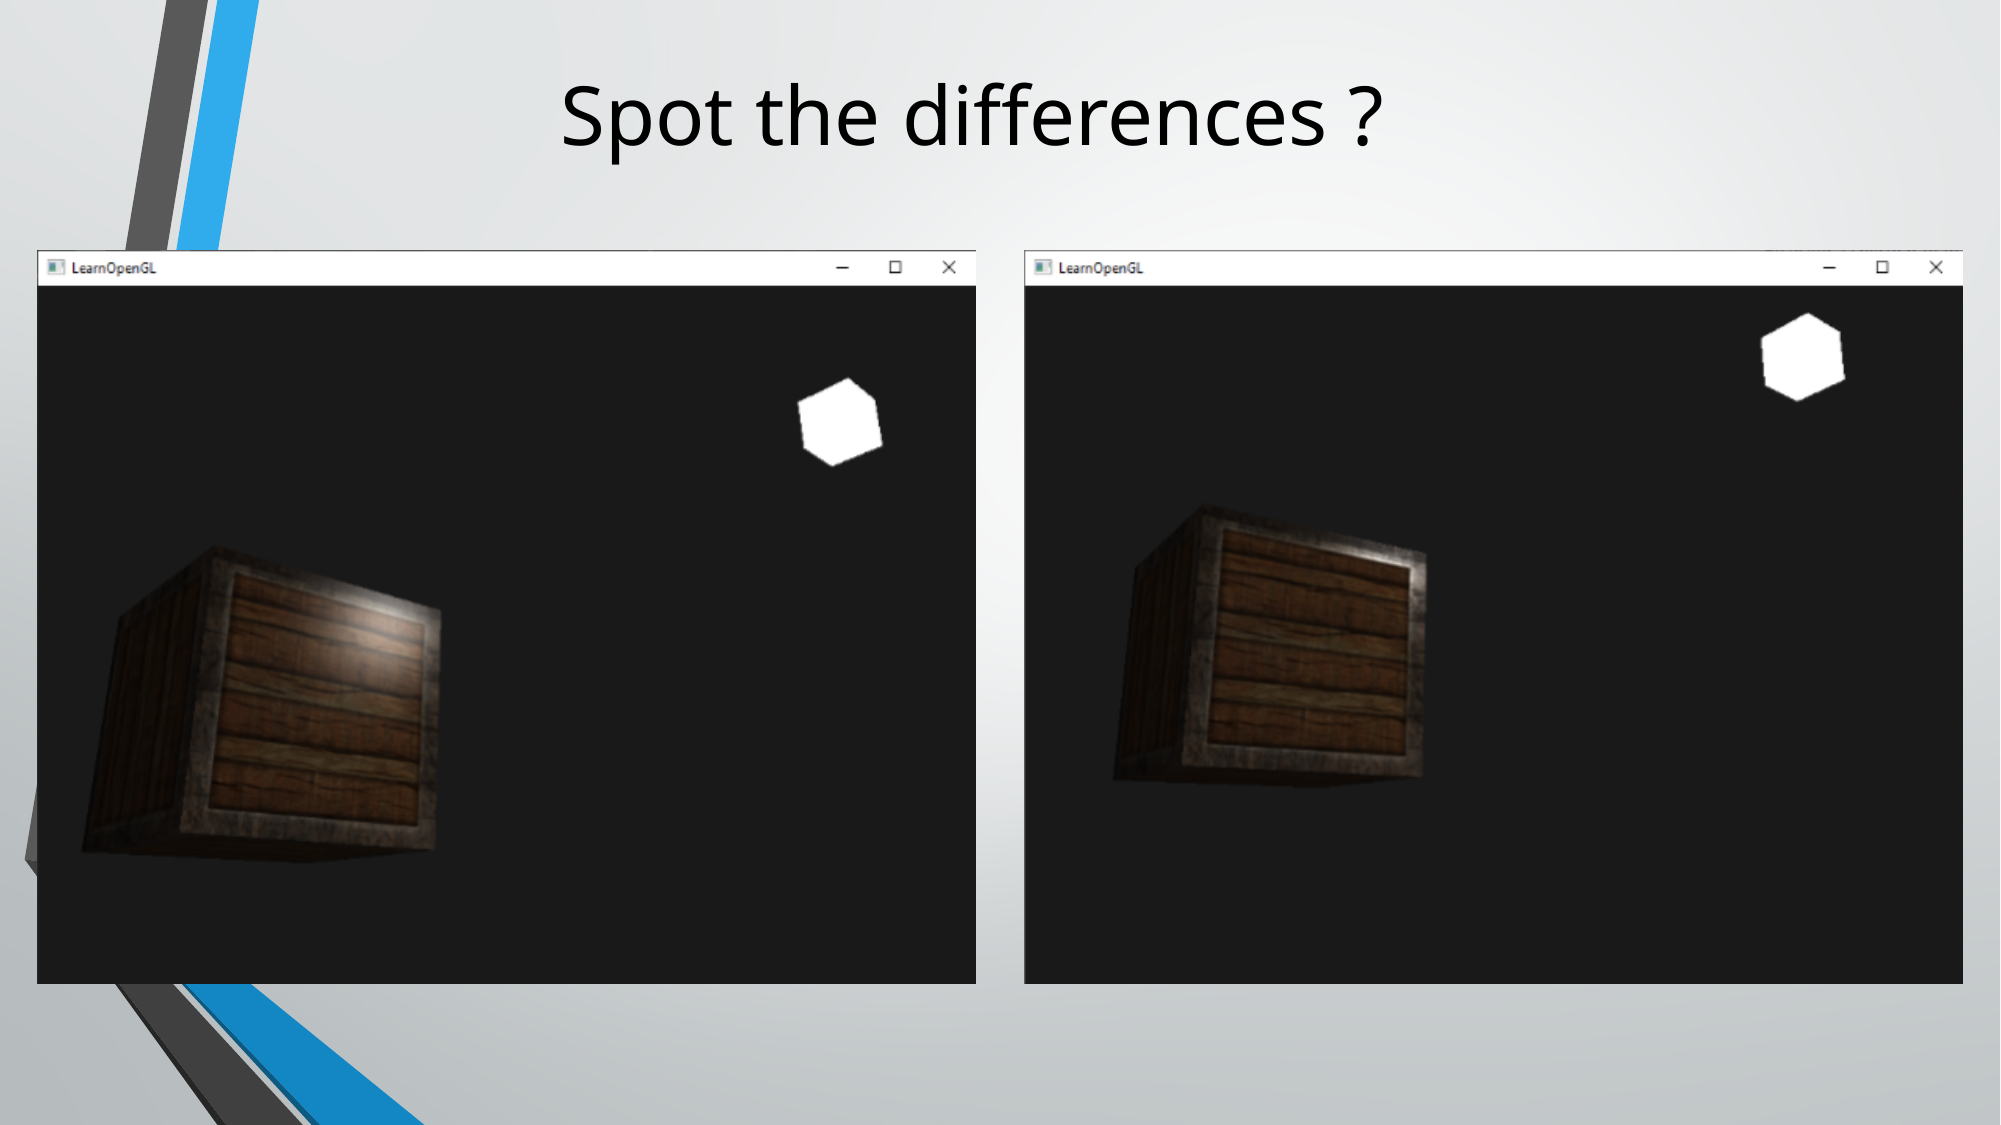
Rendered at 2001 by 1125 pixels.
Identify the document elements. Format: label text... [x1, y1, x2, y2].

title Spot the differences ? [294, 56, 1650, 170]
picture [1024, 250, 1963, 984]
picture [37, 250, 976, 984]
